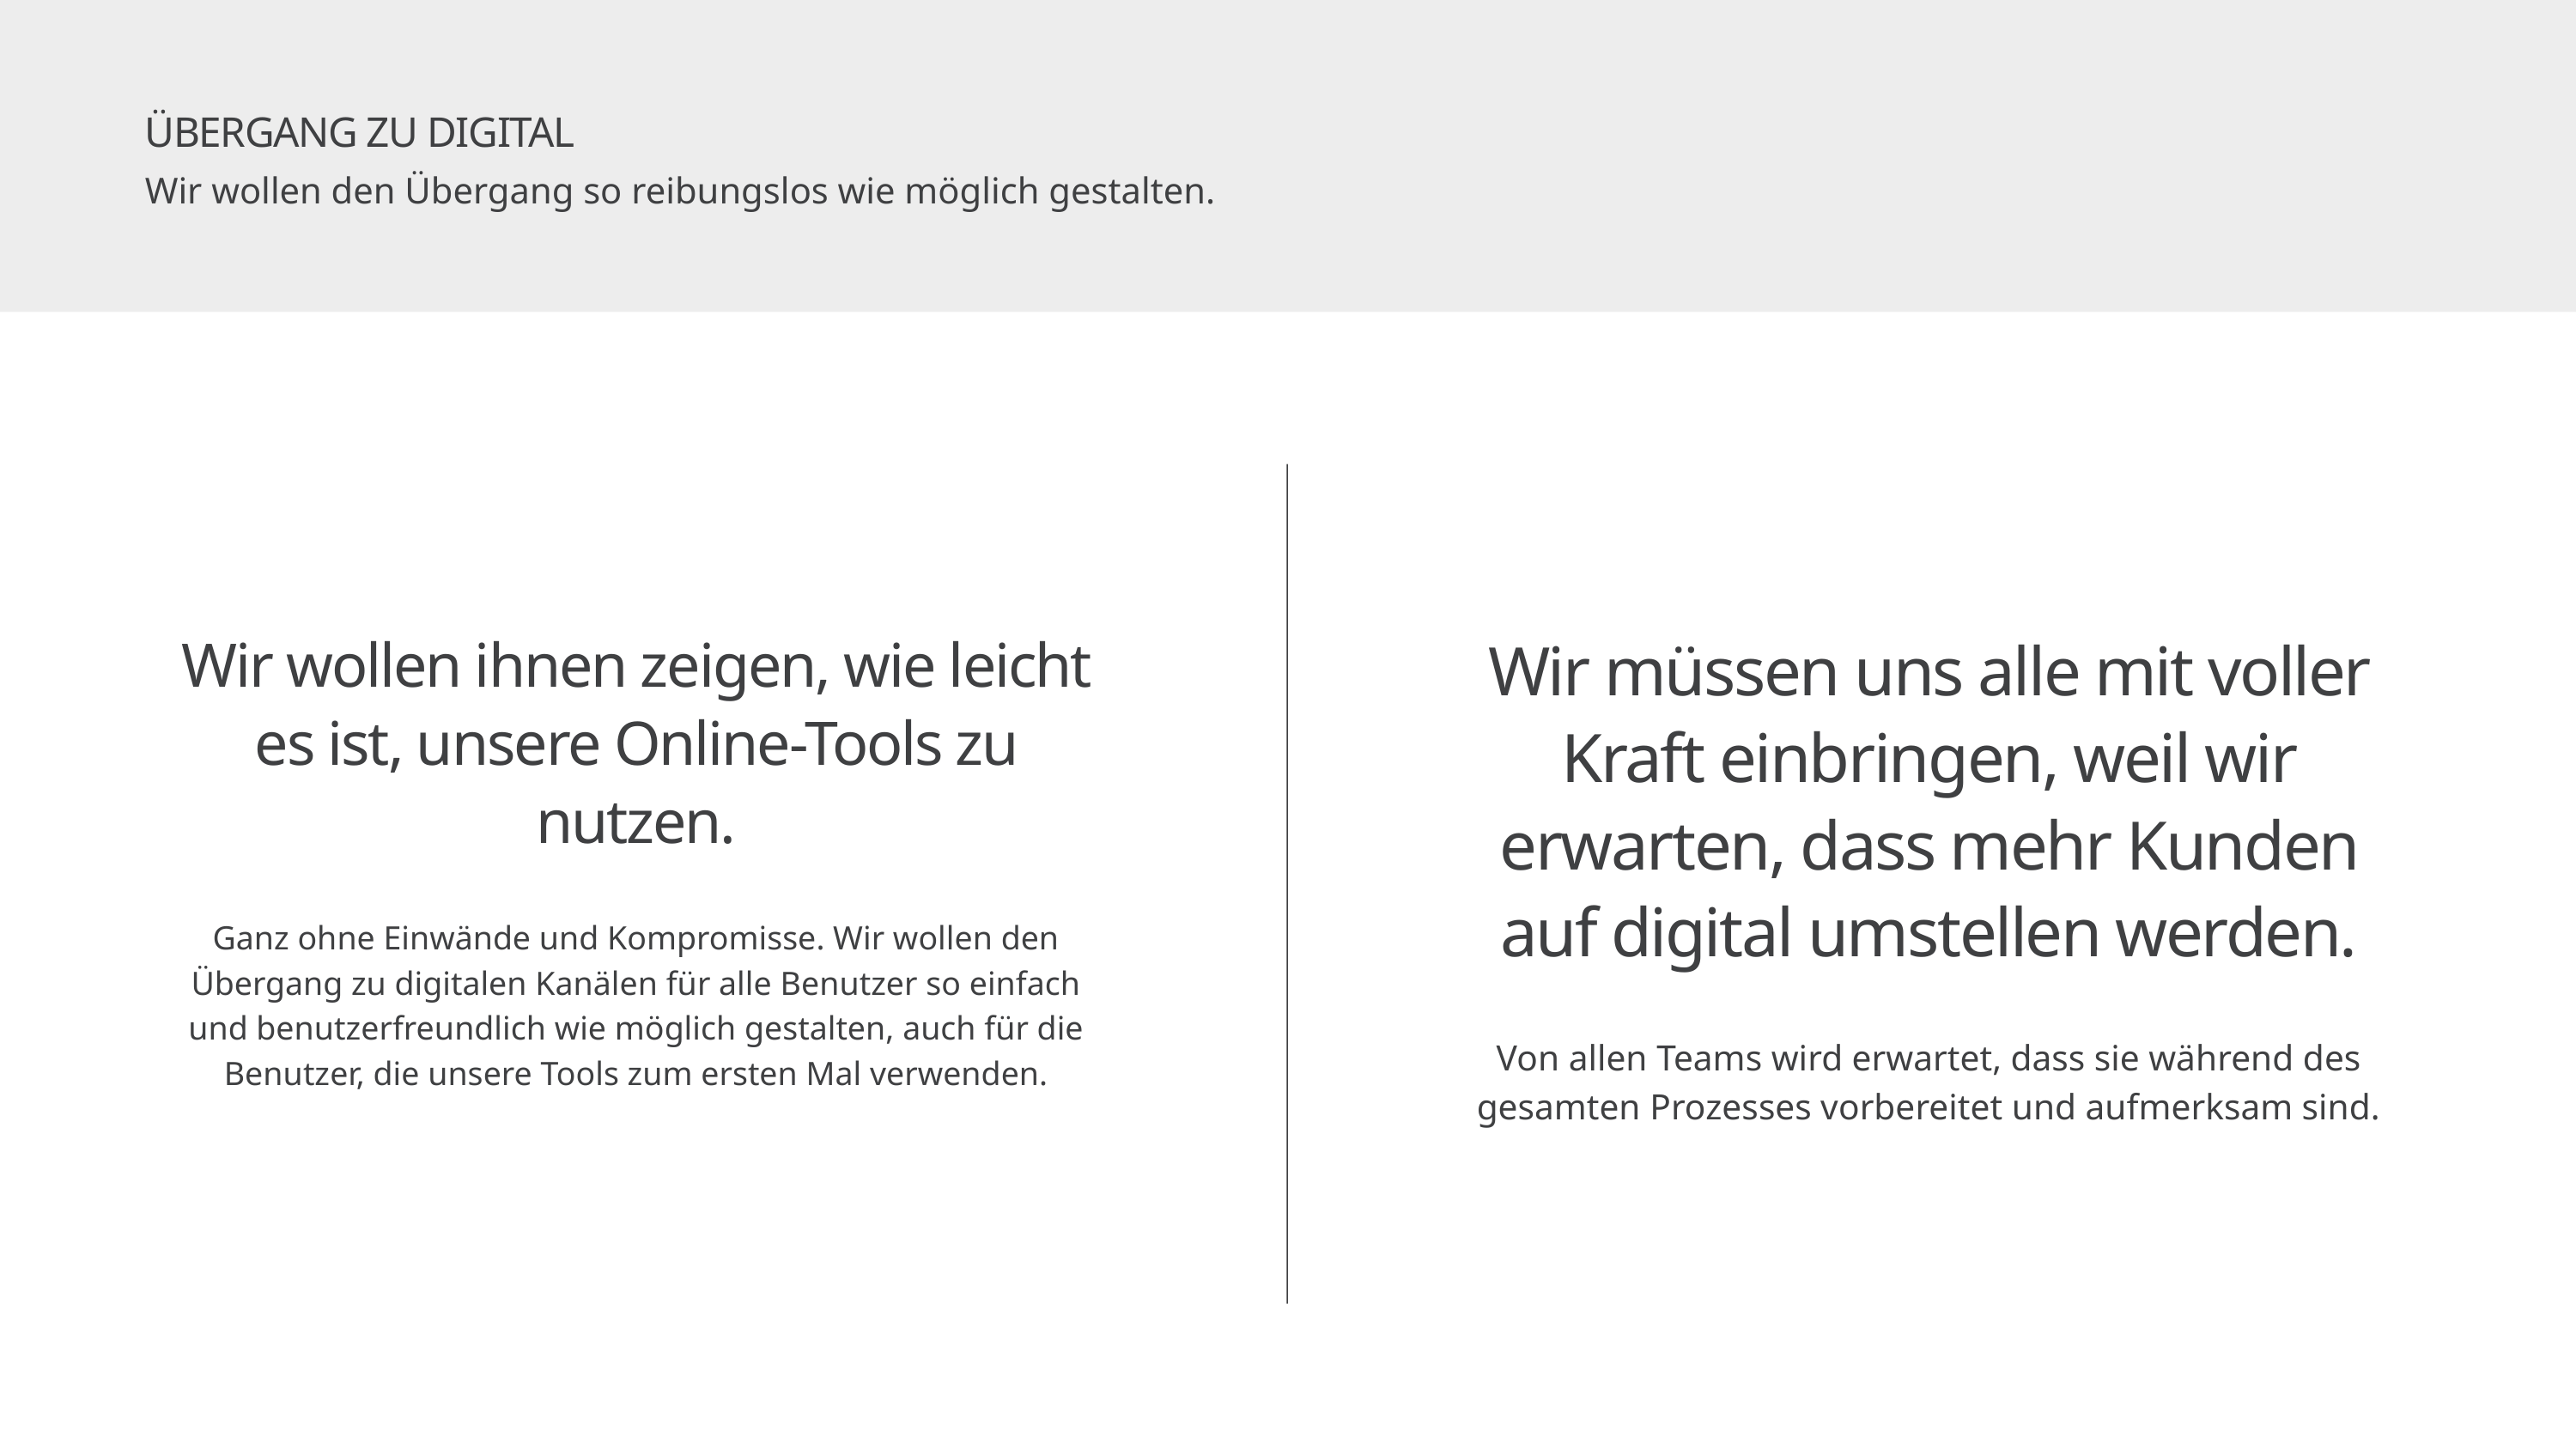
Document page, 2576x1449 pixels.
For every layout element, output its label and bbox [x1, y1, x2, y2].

text_box [0, 0, 2576, 312]
text_box [144, 104, 1432, 209]
text_box [1467, 627, 2391, 1143]
text_box [175, 624, 1098, 1143]
